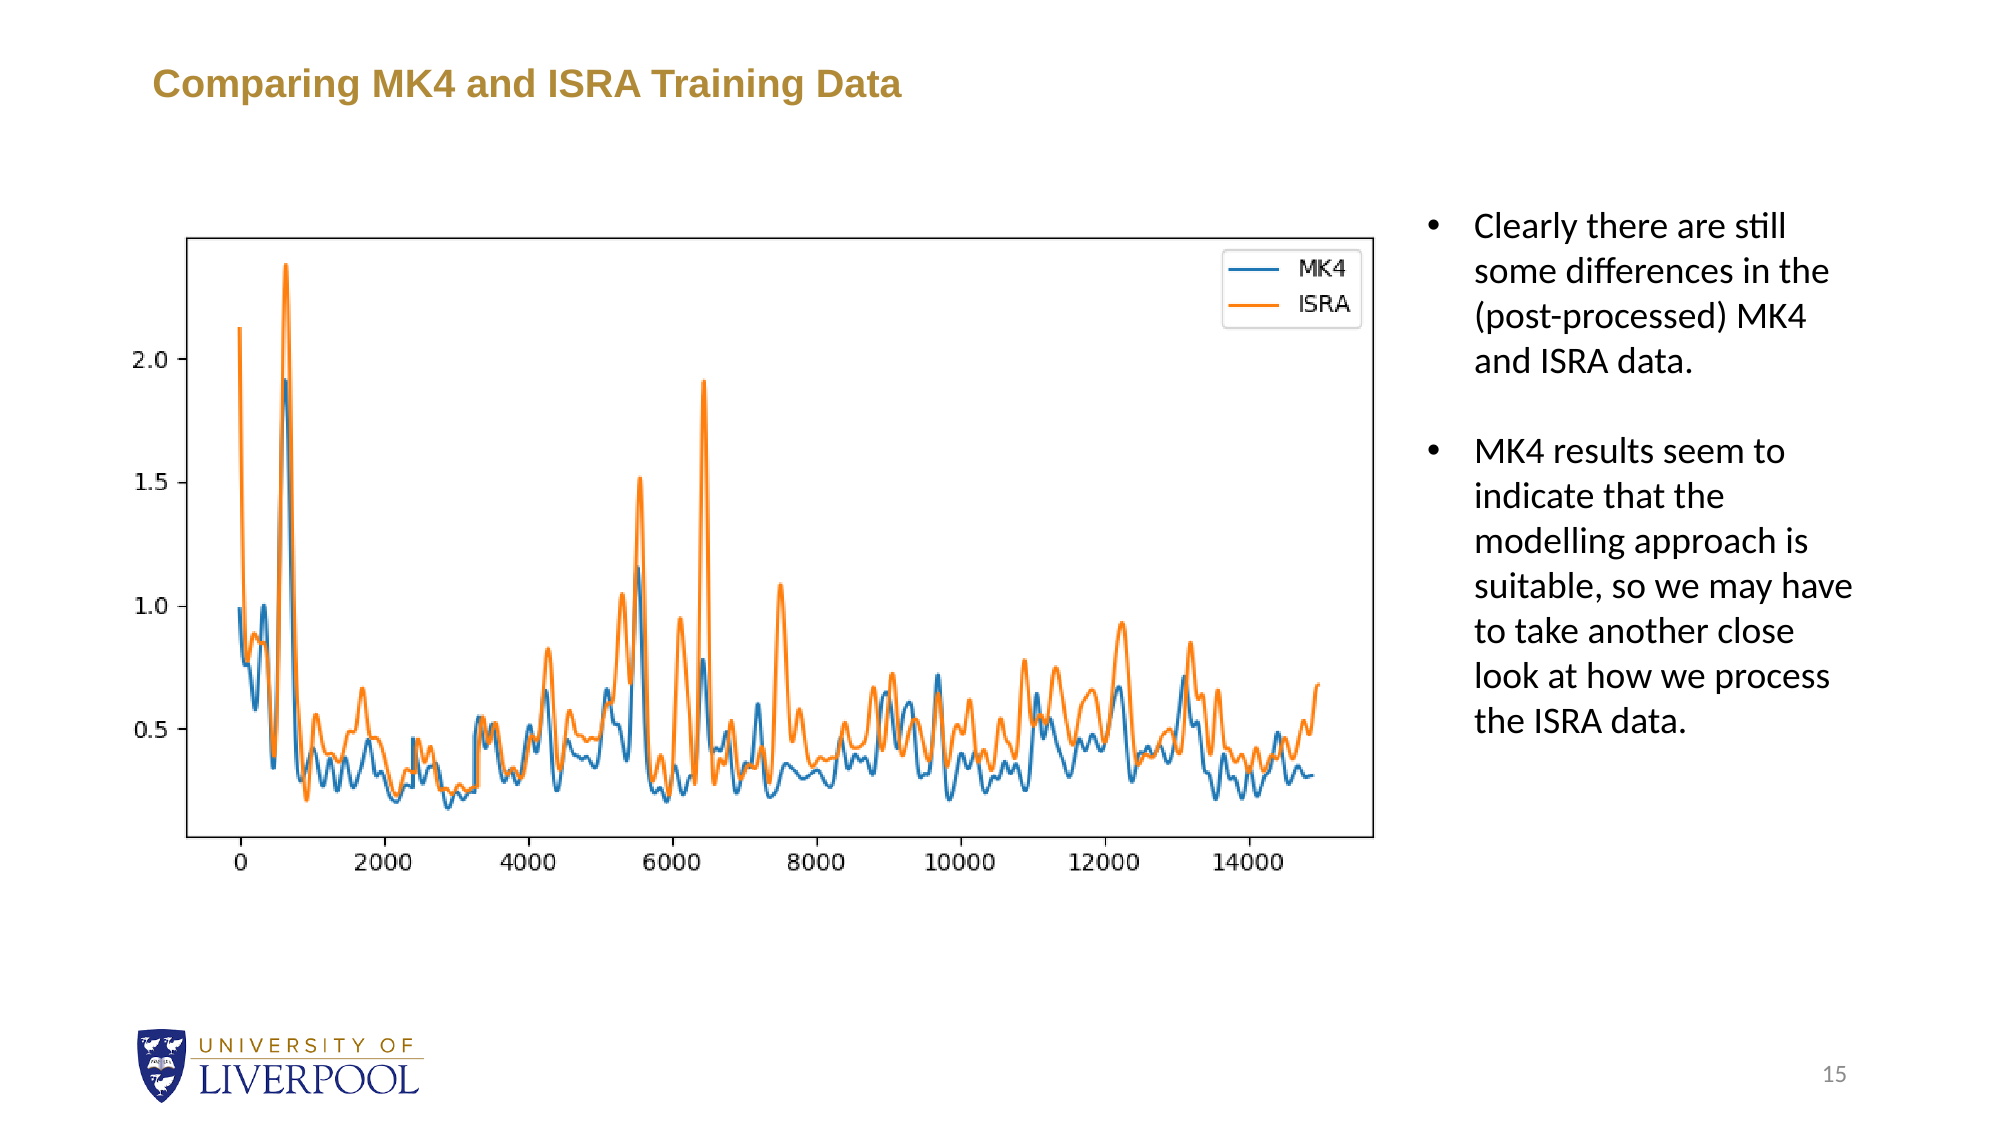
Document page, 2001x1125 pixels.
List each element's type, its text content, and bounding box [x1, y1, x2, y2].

slide_number 15 [1412, 1042, 1863, 1103]
picture [137, 1029, 424, 1103]
title Comparing MK4 and ISRA Training Data [137, 55, 1863, 114]
picture [104, 215, 1395, 887]
text_box Clearly there are still some differences in the (post-processed) MK4 and ISRA data. MK4 results seem to indicate that the modelling approach is suitable, so we may have to take another close look at how we process the ISRA data. [1412, 194, 1877, 749]
